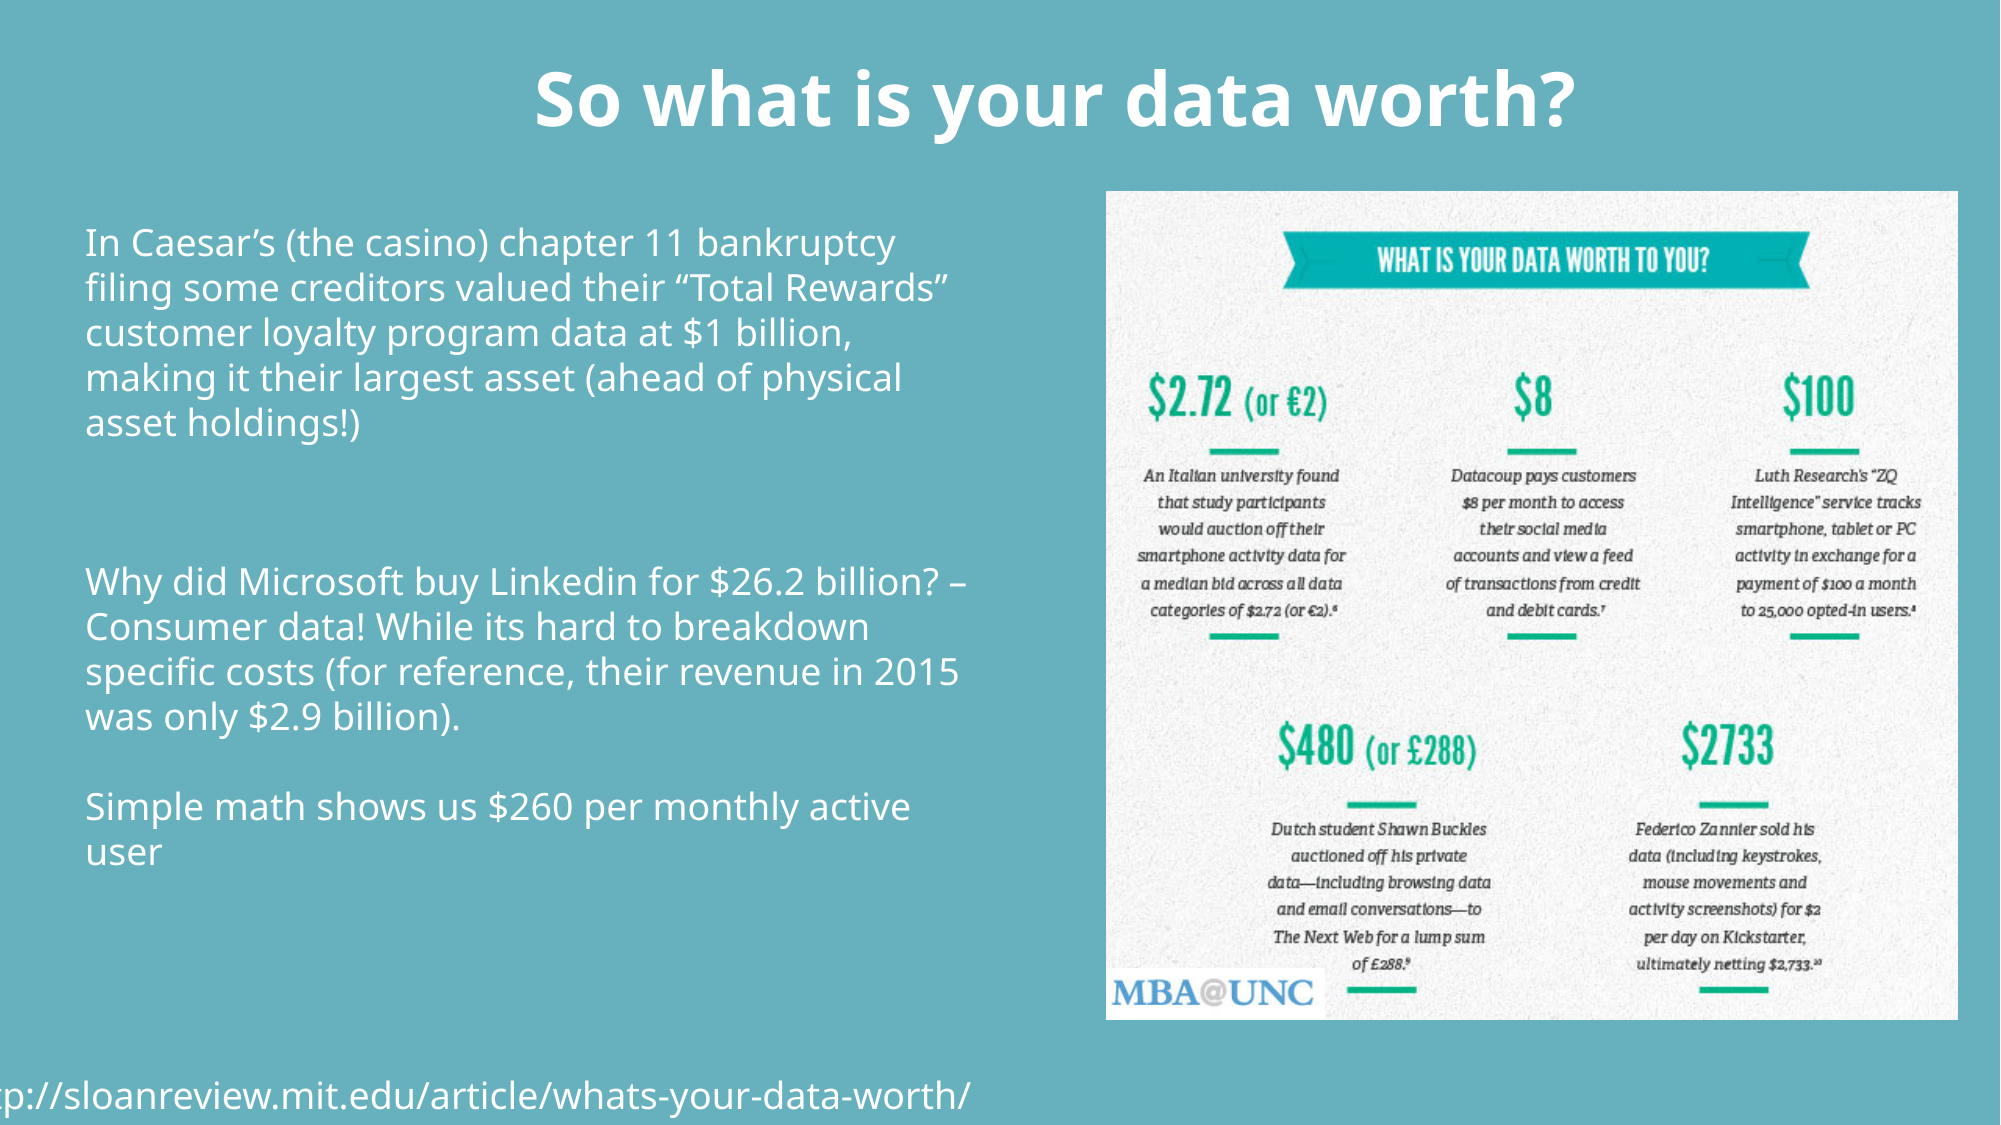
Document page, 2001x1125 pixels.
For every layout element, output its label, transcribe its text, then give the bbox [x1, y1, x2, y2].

picture [1106, 190, 1959, 1020]
text_box So what is your data worth? [520, 43, 2000, 149]
text_box In Caesar’s (the casino) chapter 11 bankruptcy filing some creditors valued their “Total Rewards” customer loyalty program data at $1 billion, making it their largest asset (ahead of physical asset holdings!) [70, 211, 970, 452]
text_box http://sloanreview.mit.edu/article/whats-your-data-worth/ [0, 1064, 987, 1125]
text_box Why did Microsoft buy Linkedin for $26.2 billion? – Consumer data! While its hard to breakdown specific costs (for reference, their revenue in 2015 was only $2.9 billion). Simple math shows us $260 per monthly active user [70, 550, 987, 881]
